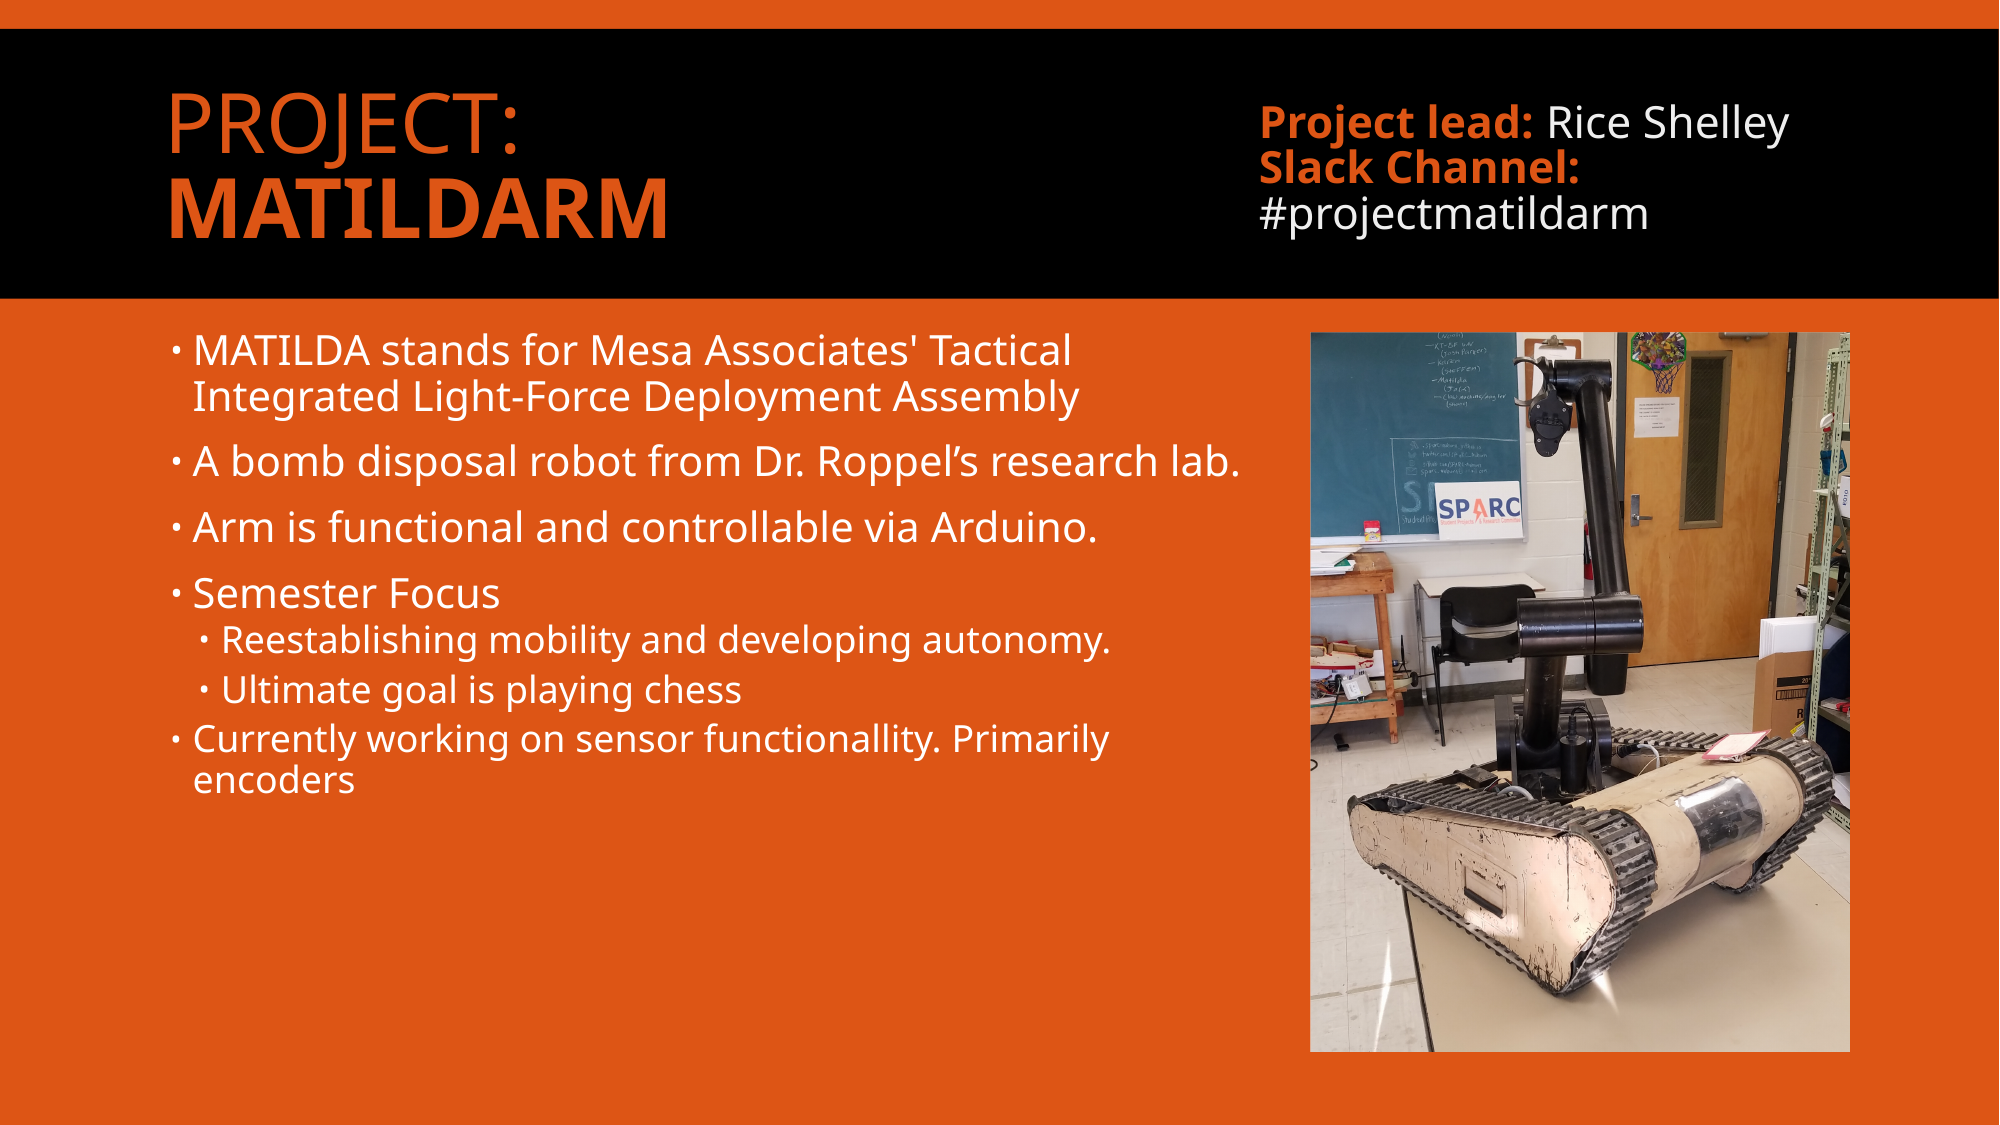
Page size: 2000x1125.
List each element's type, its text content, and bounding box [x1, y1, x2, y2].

text_box Project lead: Rice Shelley Slack Channel: #projectmatildarm [1243, 94, 1948, 246]
text_box MATILDA stands for Mesa Associates' Tactical Integrated Light-Force Deployment Assembly A bomb disposal robot from Dr. Roppel’s research lab. Arm is functional and controllable via Arduino. Semester Focus Reestablishing mobility and developing autonomy. Ultimate goal is playing chess Currently working on sensor functionallity. Primarily encoders [149, 322, 1281, 1046]
text_box Project: MATILDArm [149, 46, 1222, 294]
picture [1220, 333, 1940, 1051]
